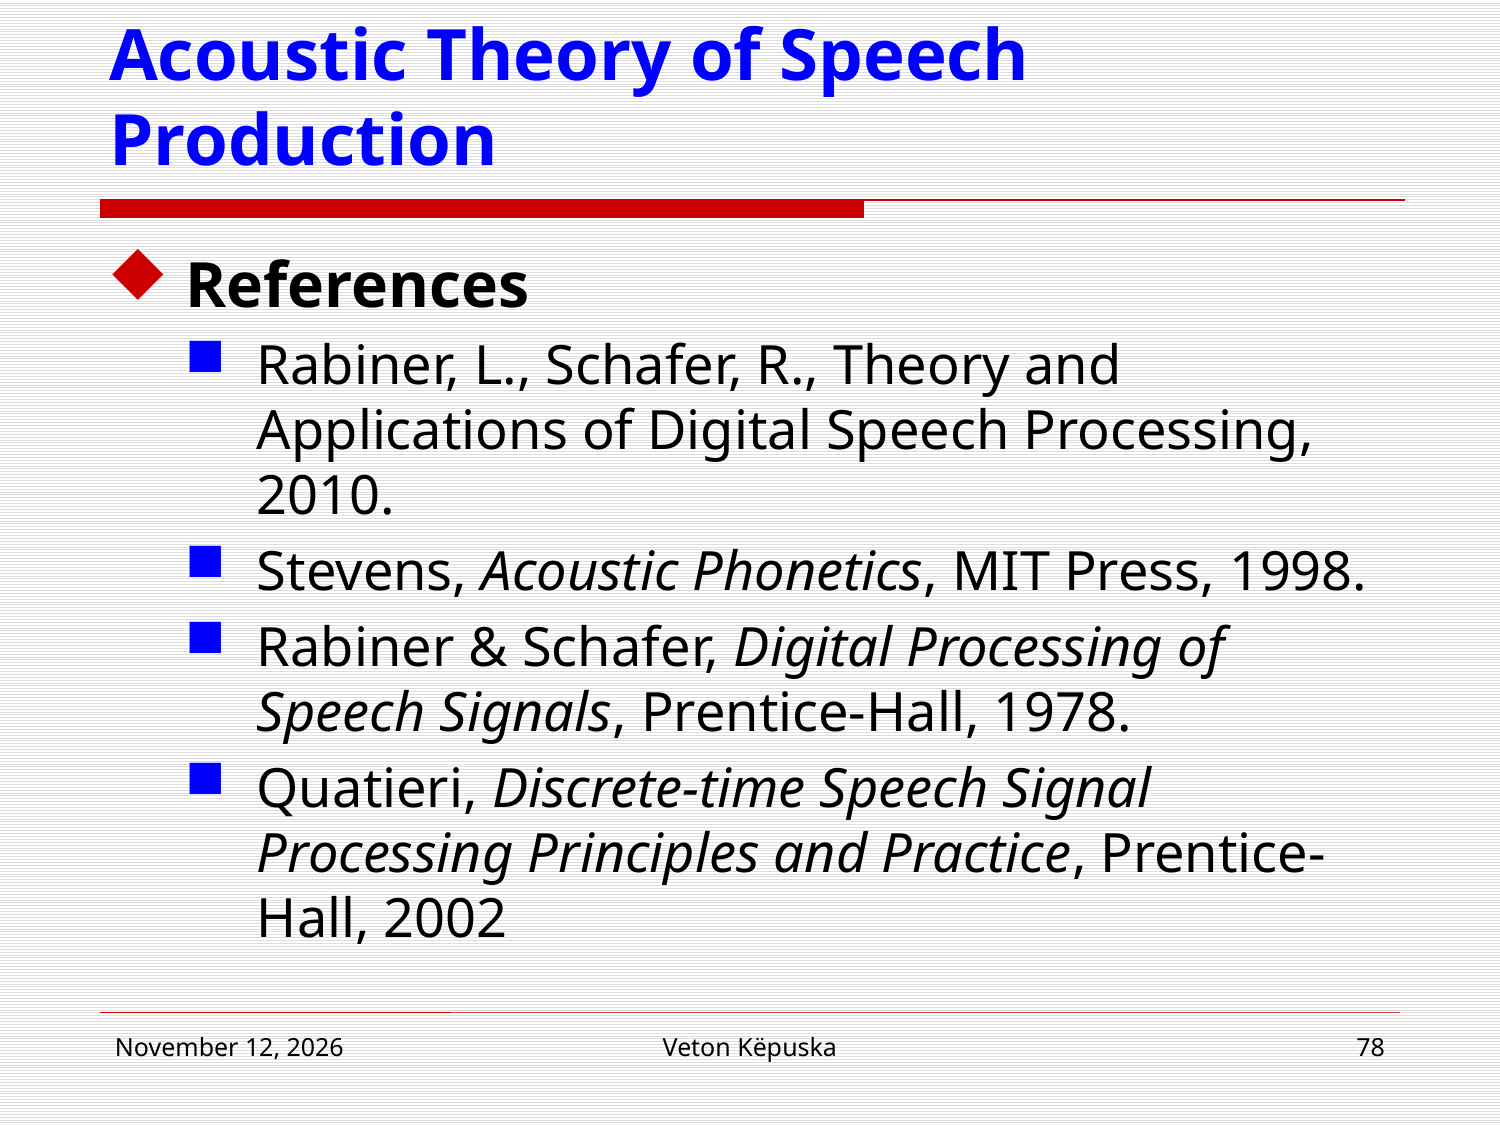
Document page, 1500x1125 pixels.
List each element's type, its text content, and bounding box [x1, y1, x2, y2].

title Acoustic Theory of Speech Production [93, 49, 1407, 188]
slide_number 78 [1074, 1024, 1401, 1103]
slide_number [99, 1024, 426, 1103]
list References Rabiner, L., Schafer, R., Theory and Applications of Digital Speech Processing, 2010. Stevens, Acoustic Phonetics, MIT Press, 1998. Rabiner & Schafer, Digital Processing of Speech Signals, Prentice-Hall, 1978. Quatieri, Discrete-time Speech Signal Processing Principles and Practice, Prentice-Hall, 2002 [92, 237, 1406, 988]
footer Veton Këpuska [512, 1024, 988, 1103]
